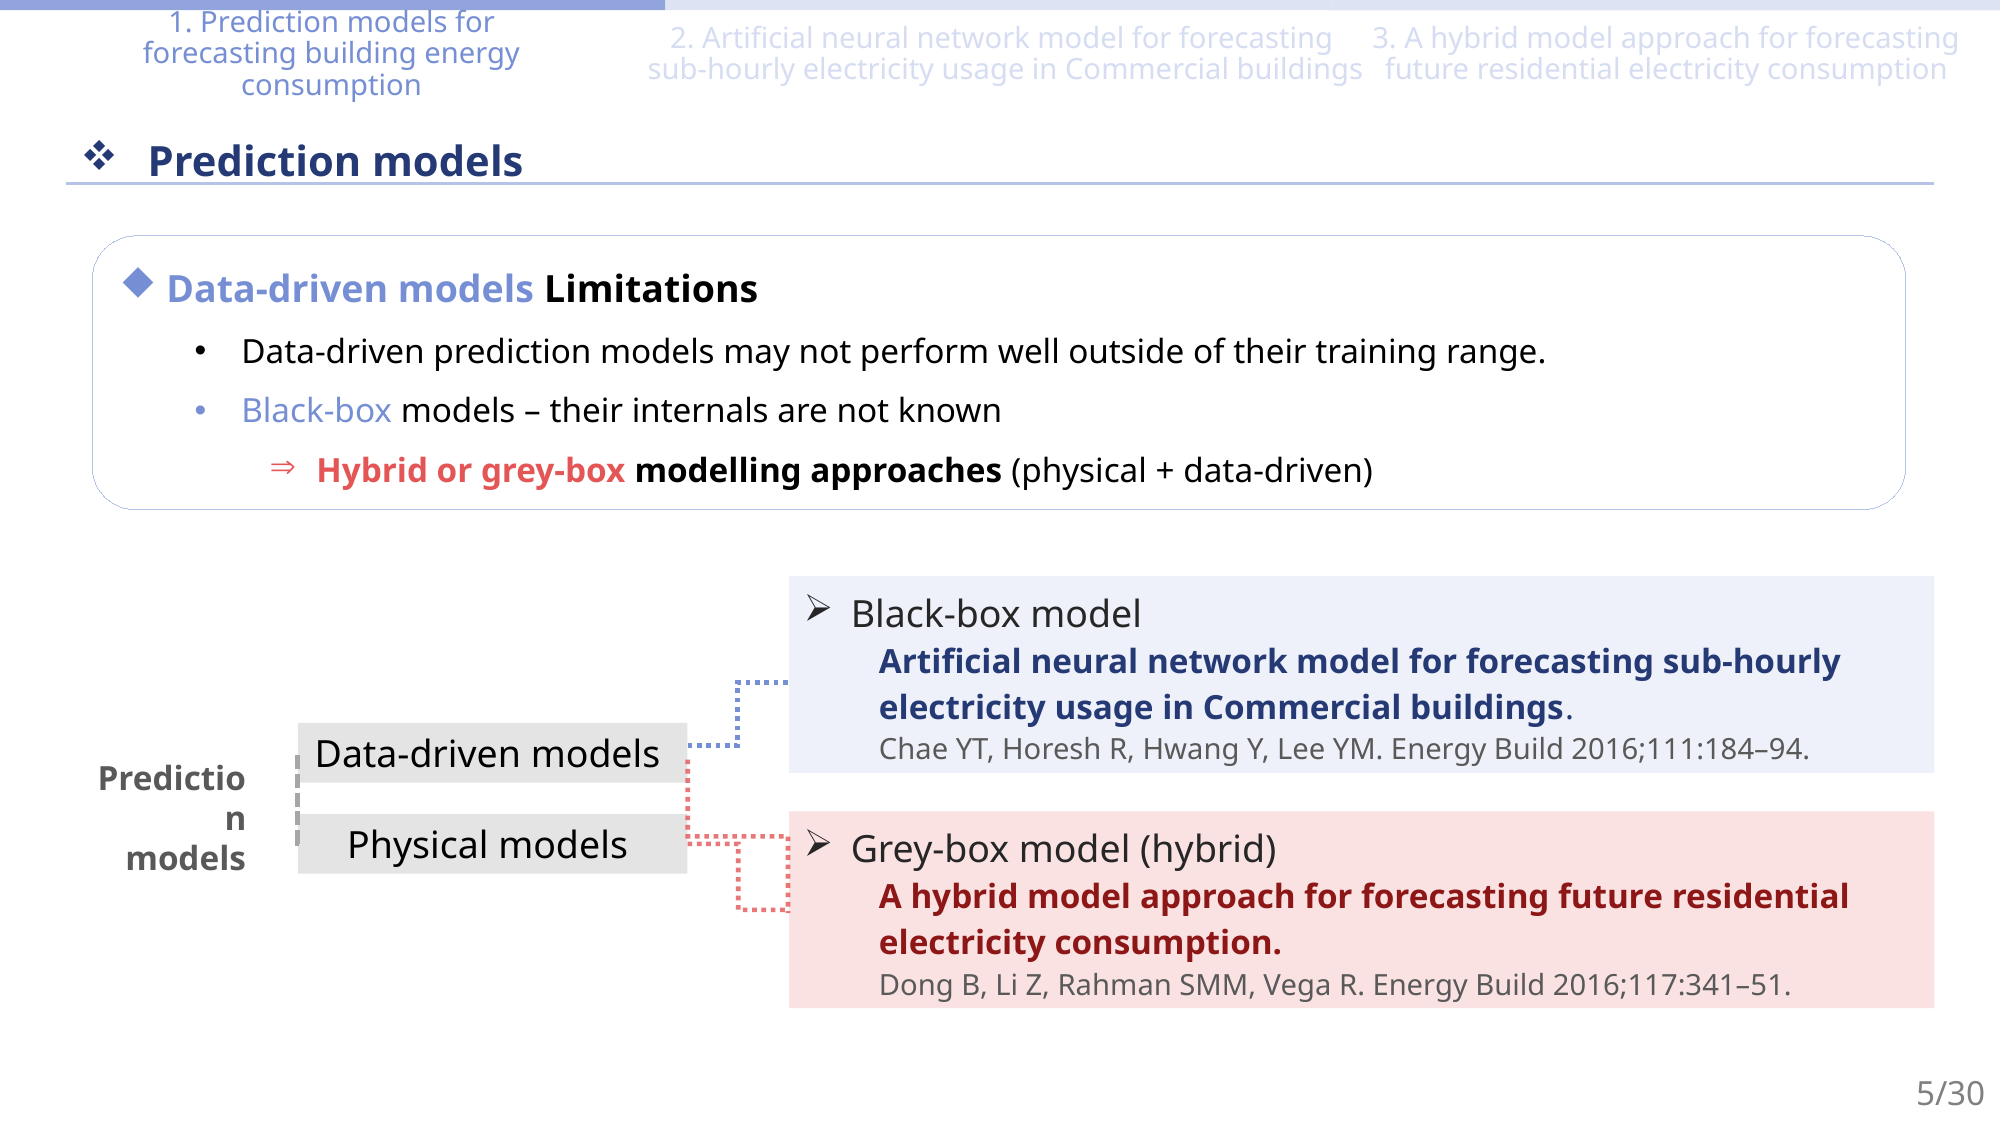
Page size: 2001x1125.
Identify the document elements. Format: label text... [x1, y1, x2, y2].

text_box Data-driven models [297, 722, 688, 783]
text_box [0, 0, 664, 11]
text_box 2. Artificial neural network model for forecasting sub-hourly electricity usage in Commercial buildings [632, 19, 1350, 90]
text_box 3. A hybrid model approach for forecasting future residential electricity consumption [1350, 19, 1983, 90]
text_box [1332, 0, 2000, 11]
text_box Prediction models [65, 184, 580, 193]
text_box Grey-box model (hybrid) A hybrid model approach for forecasting future residential electricity consumption. Dong B, Li Z, Rahman SMM, Vega R. Energy Build 2016;117:341–51. [789, 811, 1935, 1009]
text_box Prediction models [65, 102, 580, 183]
text_box 1. Prediction models for forecasting building energy consumption [77, 19, 586, 90]
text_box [687, 759, 789, 914]
text_box Black-box model Artificial neural network model for forecasting sub-hourly electricity usage in Commercial buildings. Chae YT, Horesh R, Hwang Y, Lee YM. Energy Build 2016;111:184–94. [789, 576, 1935, 773]
text_box [664, 0, 1332, 11]
text_box Physical models [297, 813, 687, 874]
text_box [687, 682, 788, 746]
text_box Prediction models [65, 750, 261, 885]
text_box Data-driven models Limitations Data-driven prediction models may not perform well outside of their training range. Black-box models – their internals are not known Hybrid or grey-box modelling approaches (physical + data-driven) [92, 235, 1906, 510]
